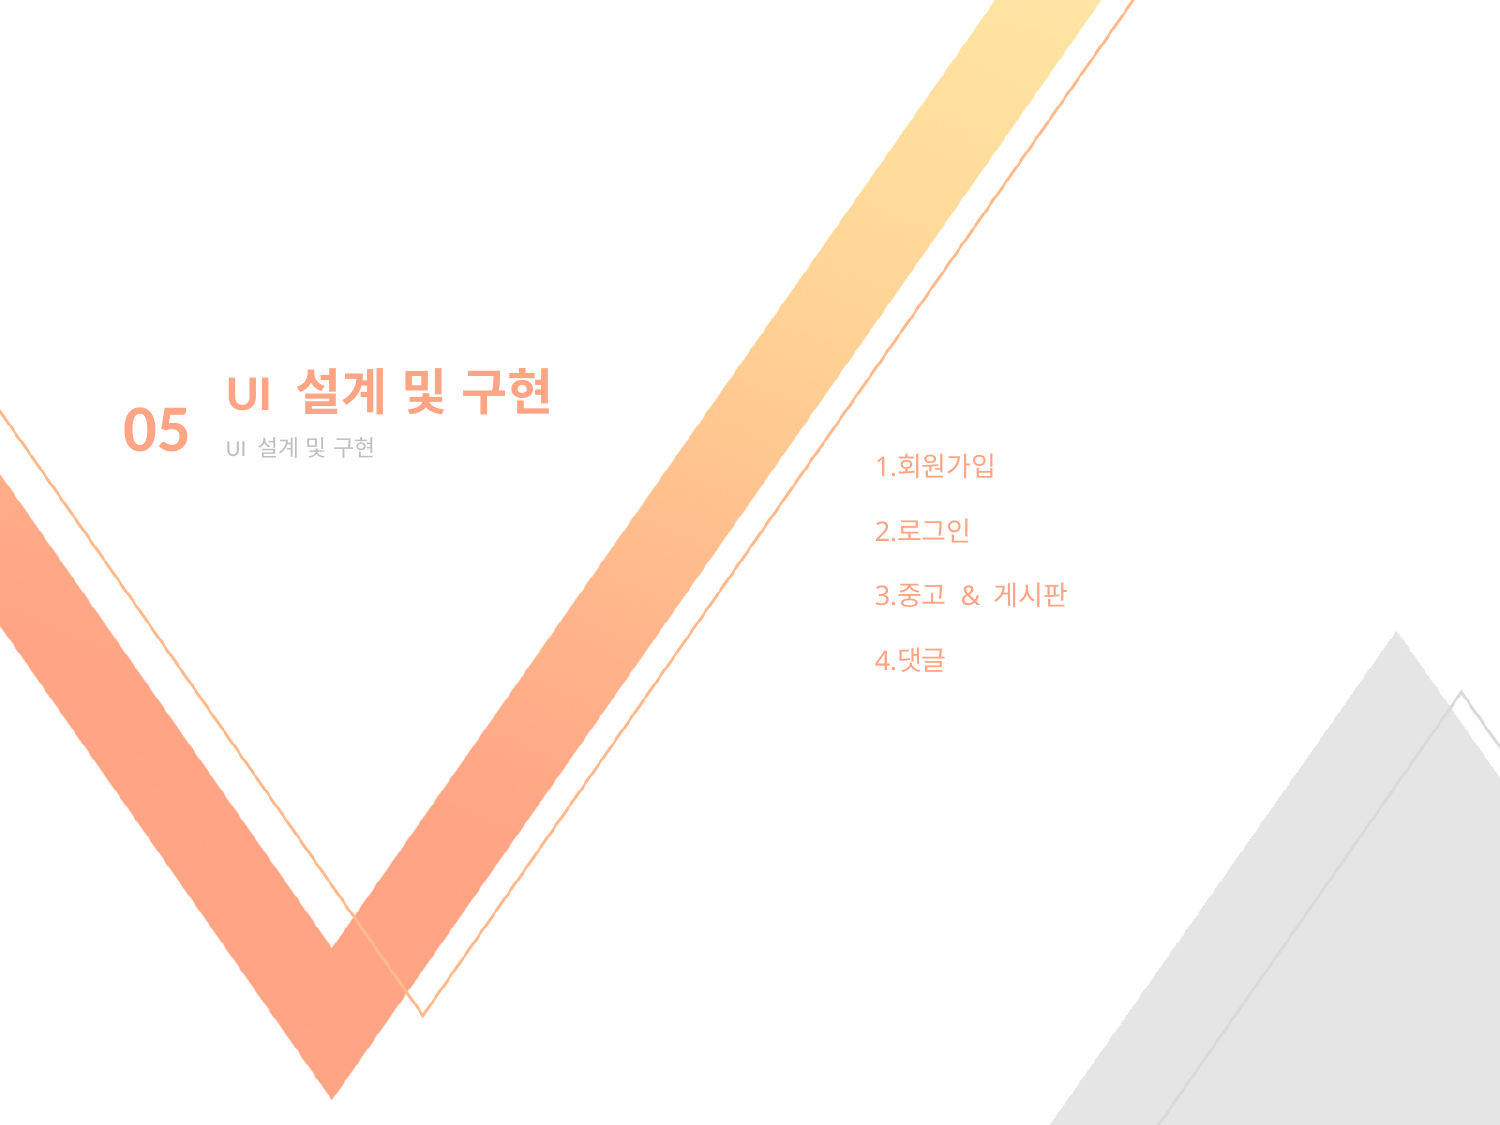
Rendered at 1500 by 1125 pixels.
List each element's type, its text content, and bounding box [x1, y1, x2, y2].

text_box 회원가입 로그인 중고 & 게시판 댓글 [859, 408, 1352, 684]
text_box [107, 352, 672, 474]
picture [0, 0, 1500, 1125]
